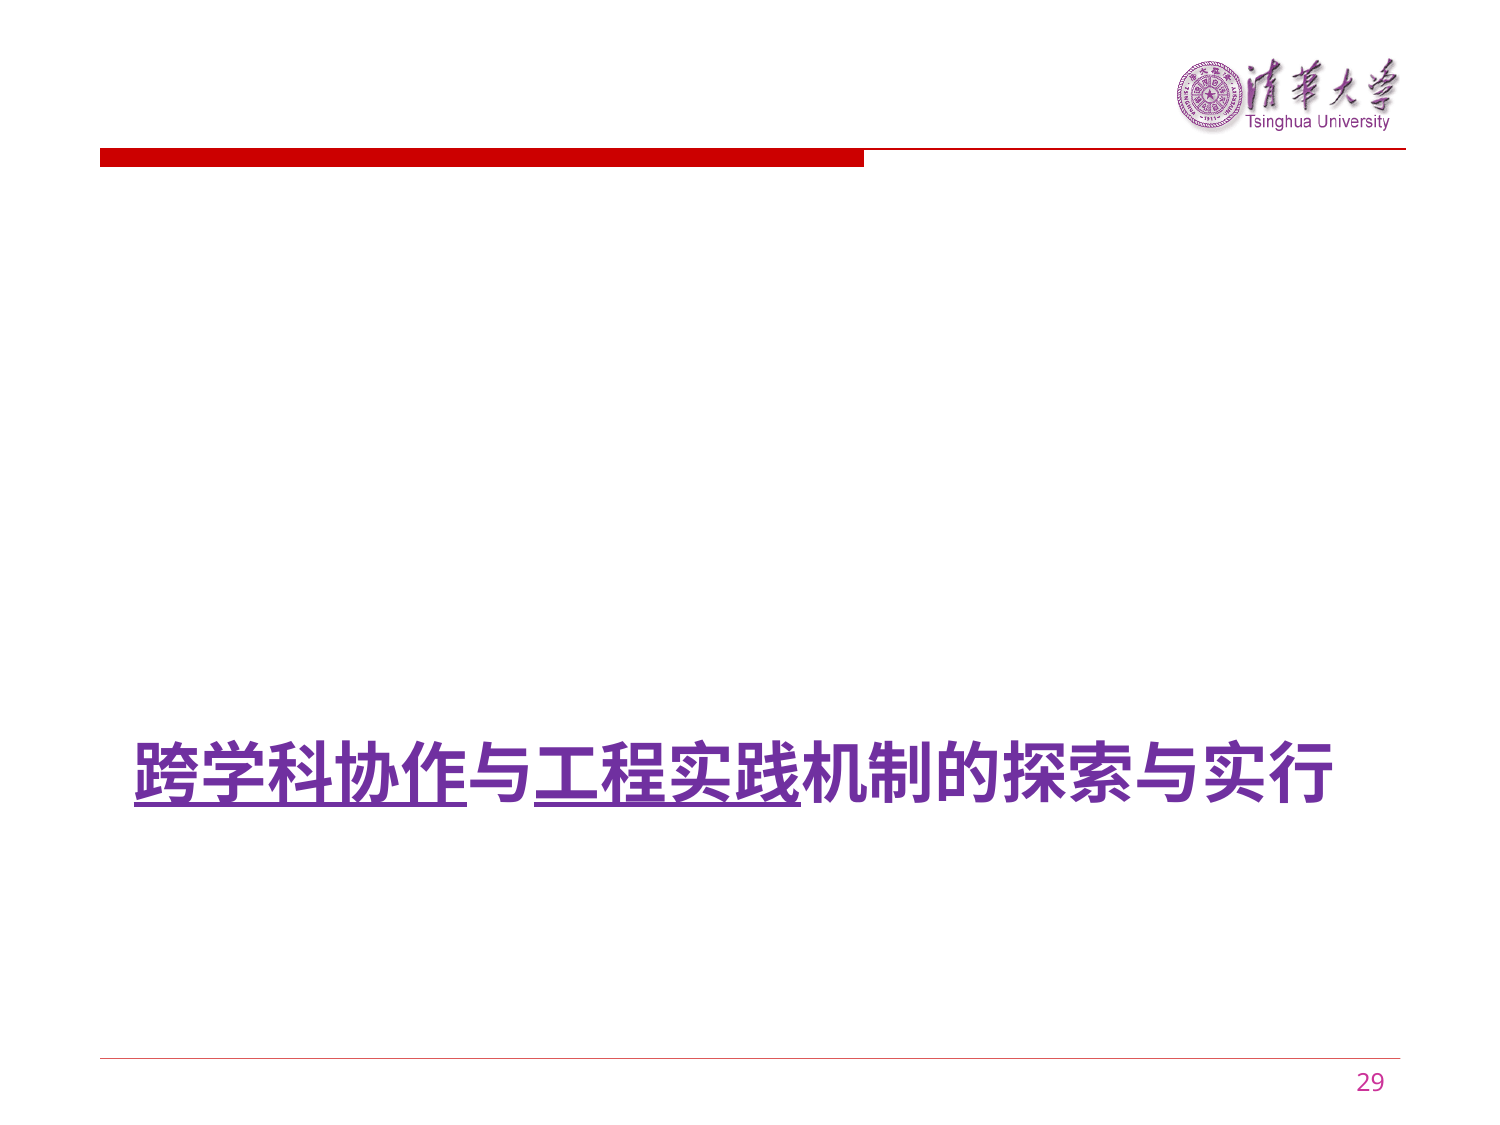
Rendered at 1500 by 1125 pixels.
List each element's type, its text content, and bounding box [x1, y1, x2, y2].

title 跨学科协作与工程实践机制的探索与实行 [118, 722, 1394, 947]
picture [1175, 54, 1400, 135]
slide_number 29 [1074, 1058, 1401, 1103]
